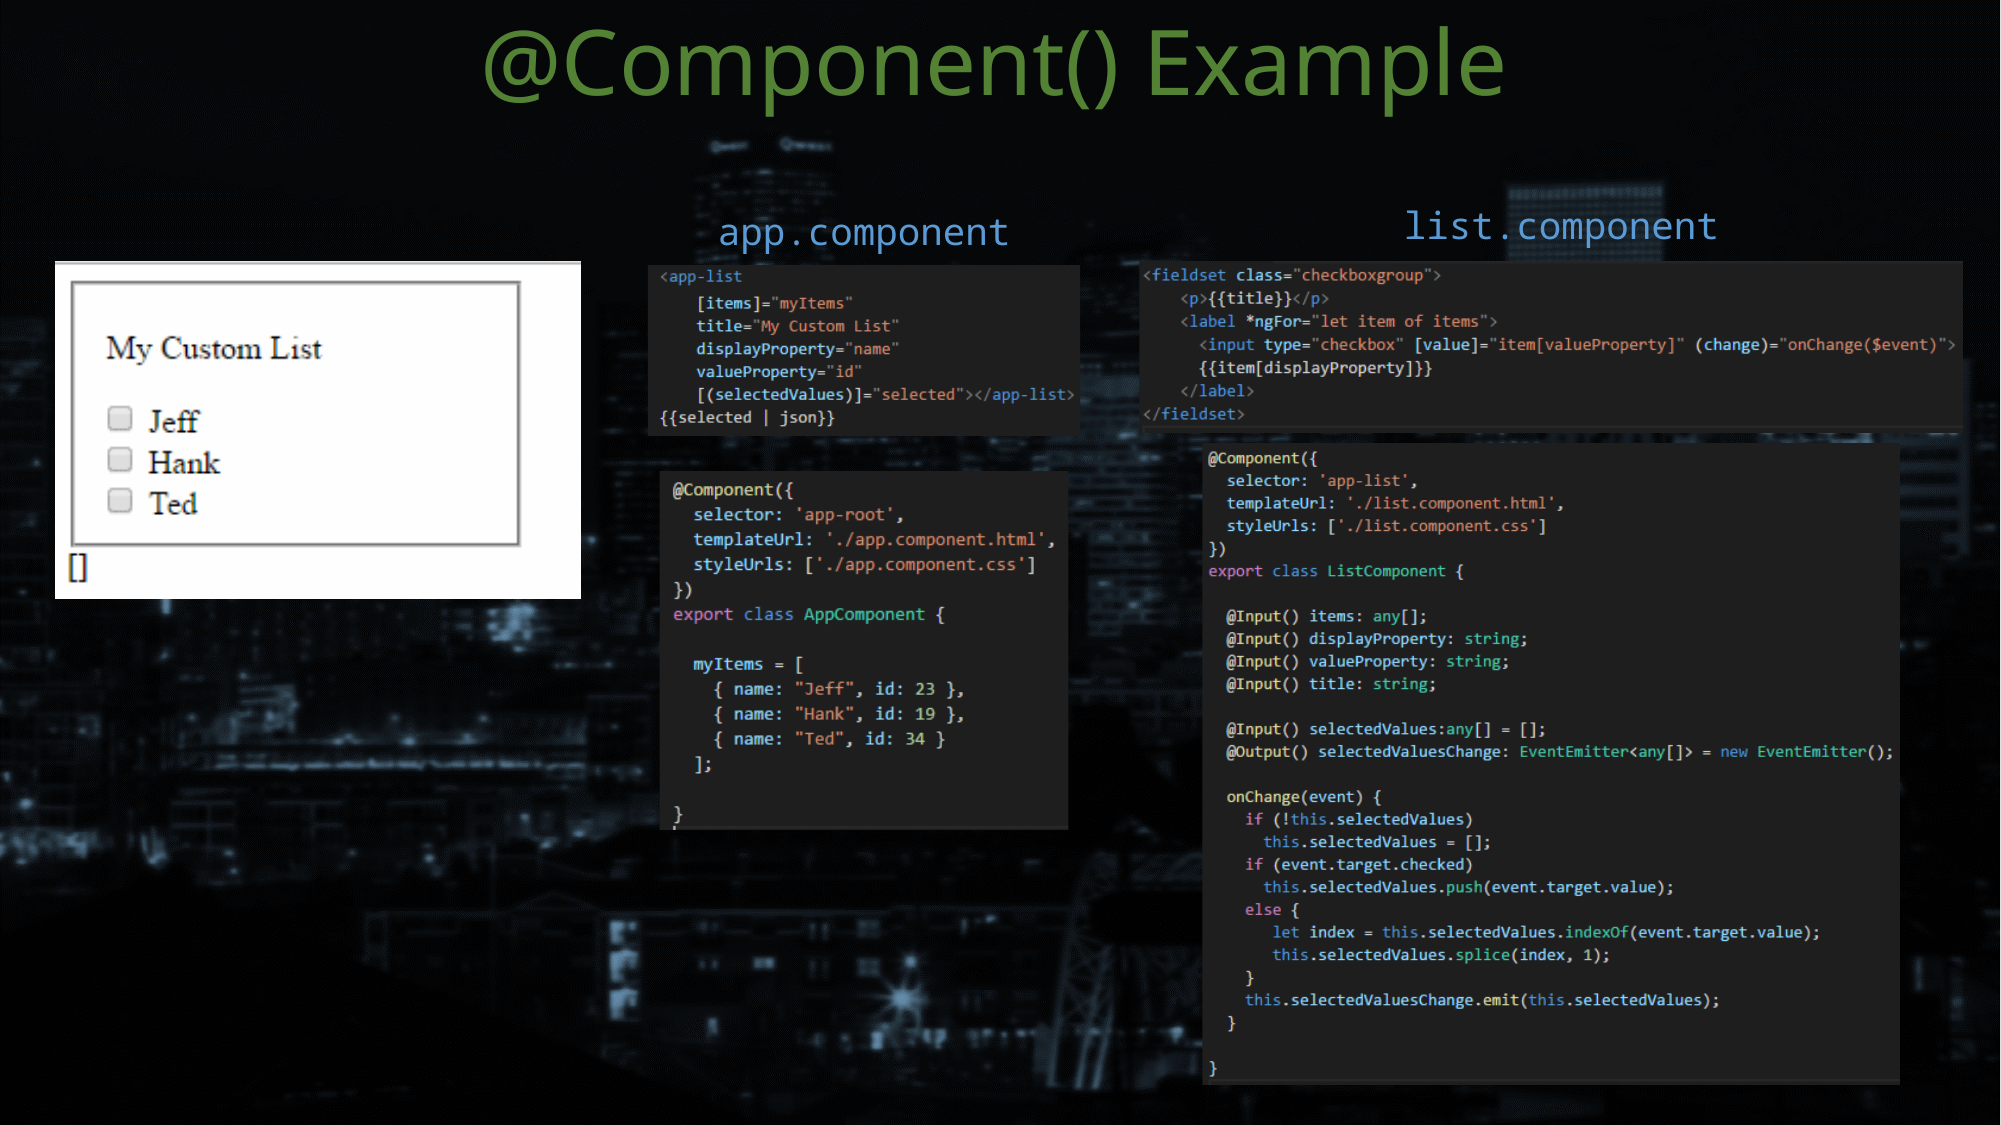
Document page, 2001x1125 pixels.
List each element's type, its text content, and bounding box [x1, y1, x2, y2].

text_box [1139, 195, 1963, 1085]
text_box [647, 200, 1081, 830]
title @Component() Example [131, 9, 1857, 124]
picture [0, 0, 2001, 1125]
